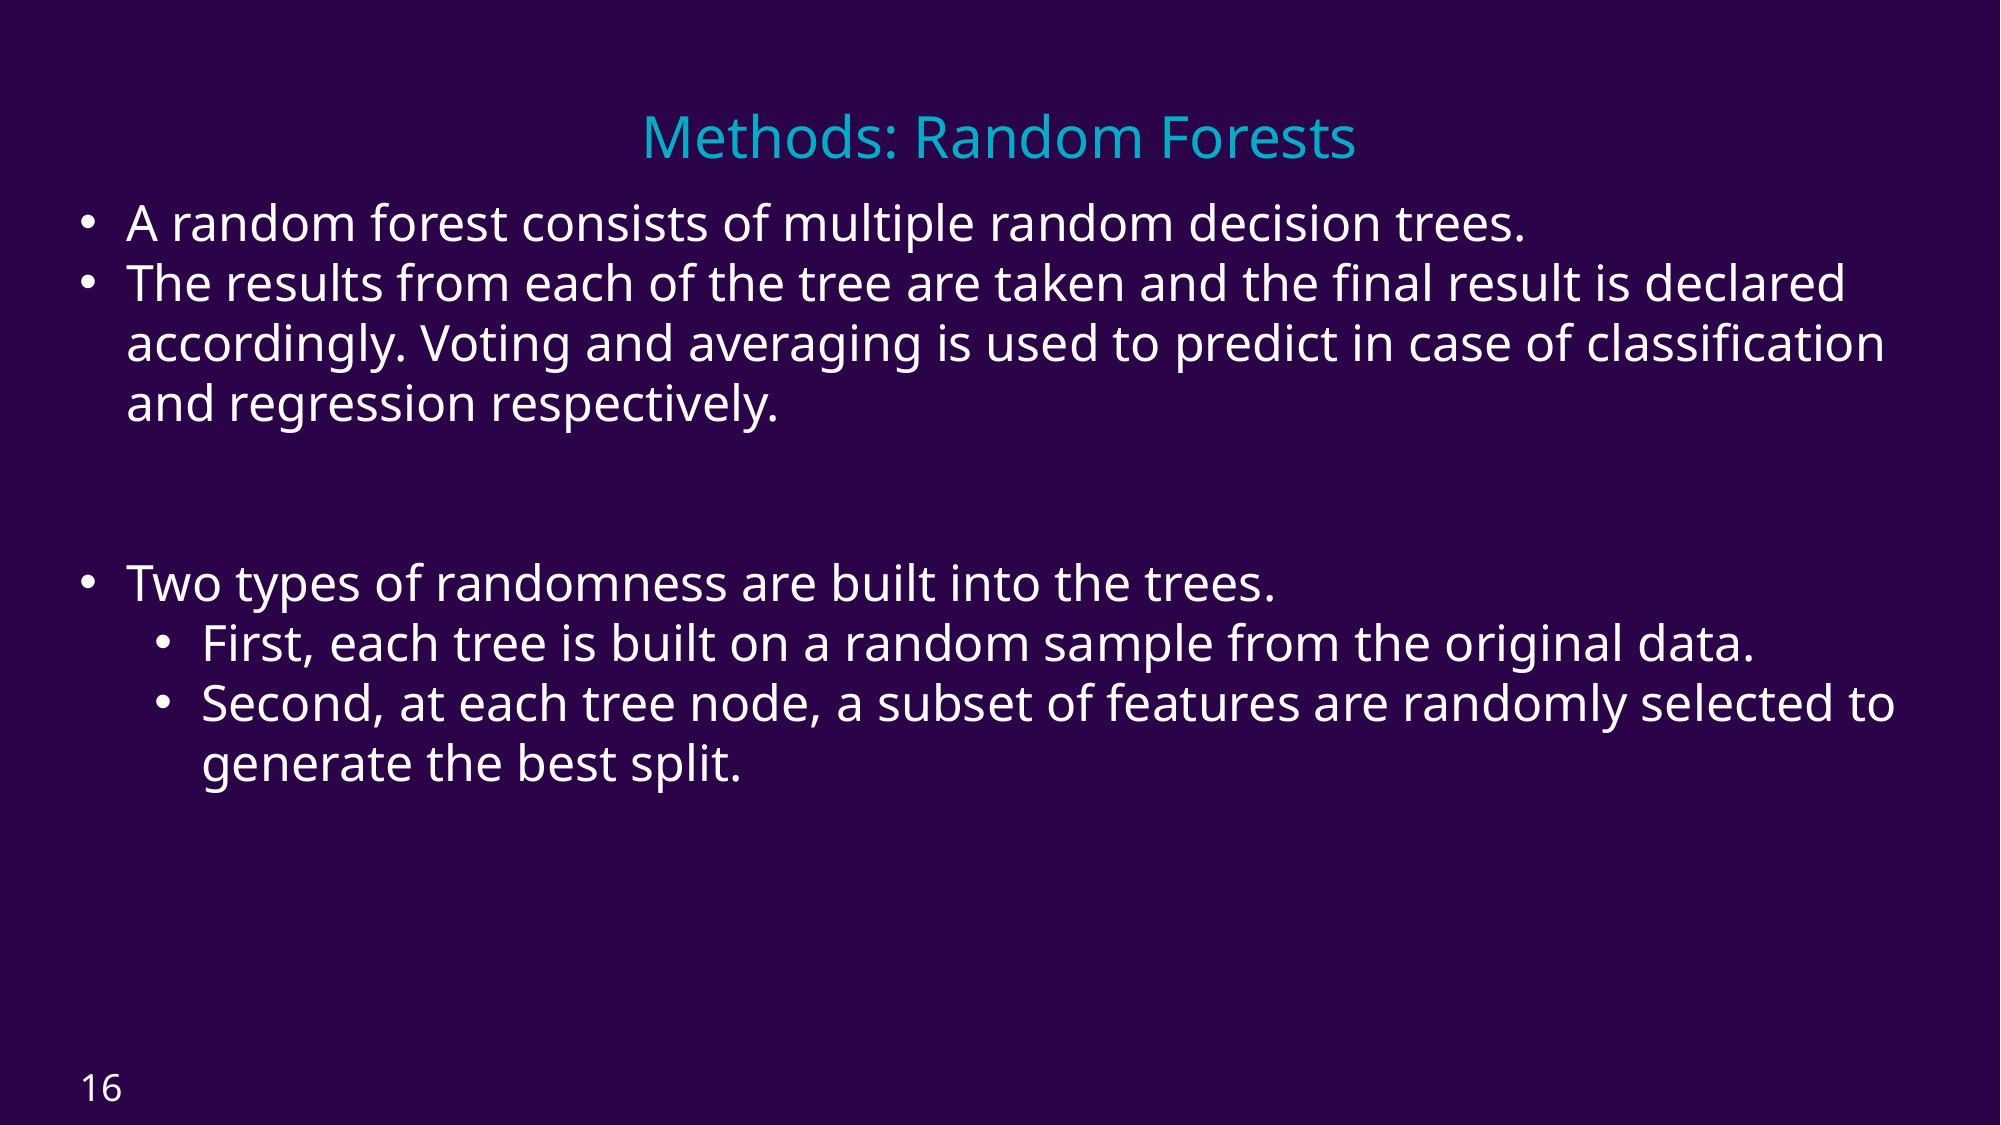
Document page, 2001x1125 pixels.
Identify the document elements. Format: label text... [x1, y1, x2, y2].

text_box A random forest consists of multiple random decision trees. The results from each of the tree are taken and the final result is declared accordingly. Voting and averaging is used to predict in case of classification and regression respectively. Two types of randomness are built into the trees. First, each tree is built on a random sample from the original data. Second, at each tree node, a subset of features are randomly selected to generate the best split. [64, 184, 1916, 934]
slide_number 16 [64, 1059, 532, 1120]
list Methods: Random Forests [0, 100, 2000, 185]
